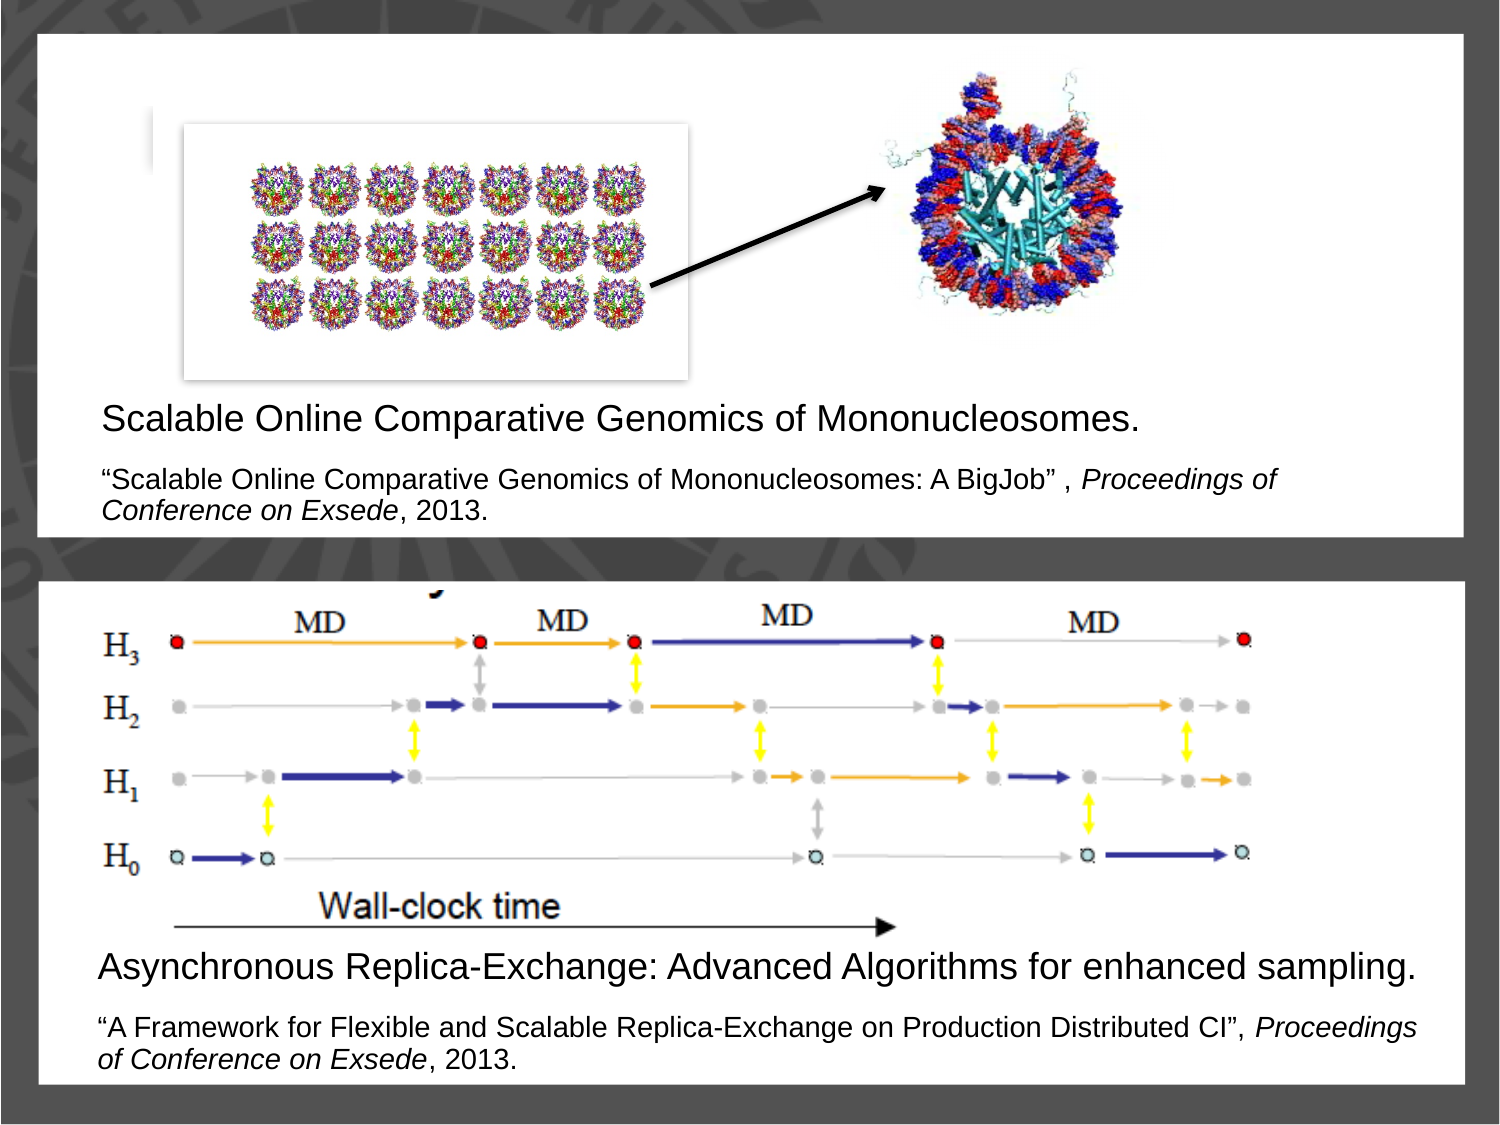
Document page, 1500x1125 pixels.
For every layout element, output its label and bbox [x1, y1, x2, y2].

text_box [36, 33, 1465, 538]
text_box [38, 581, 1466, 1086]
picture [0, 0, 1500, 1125]
